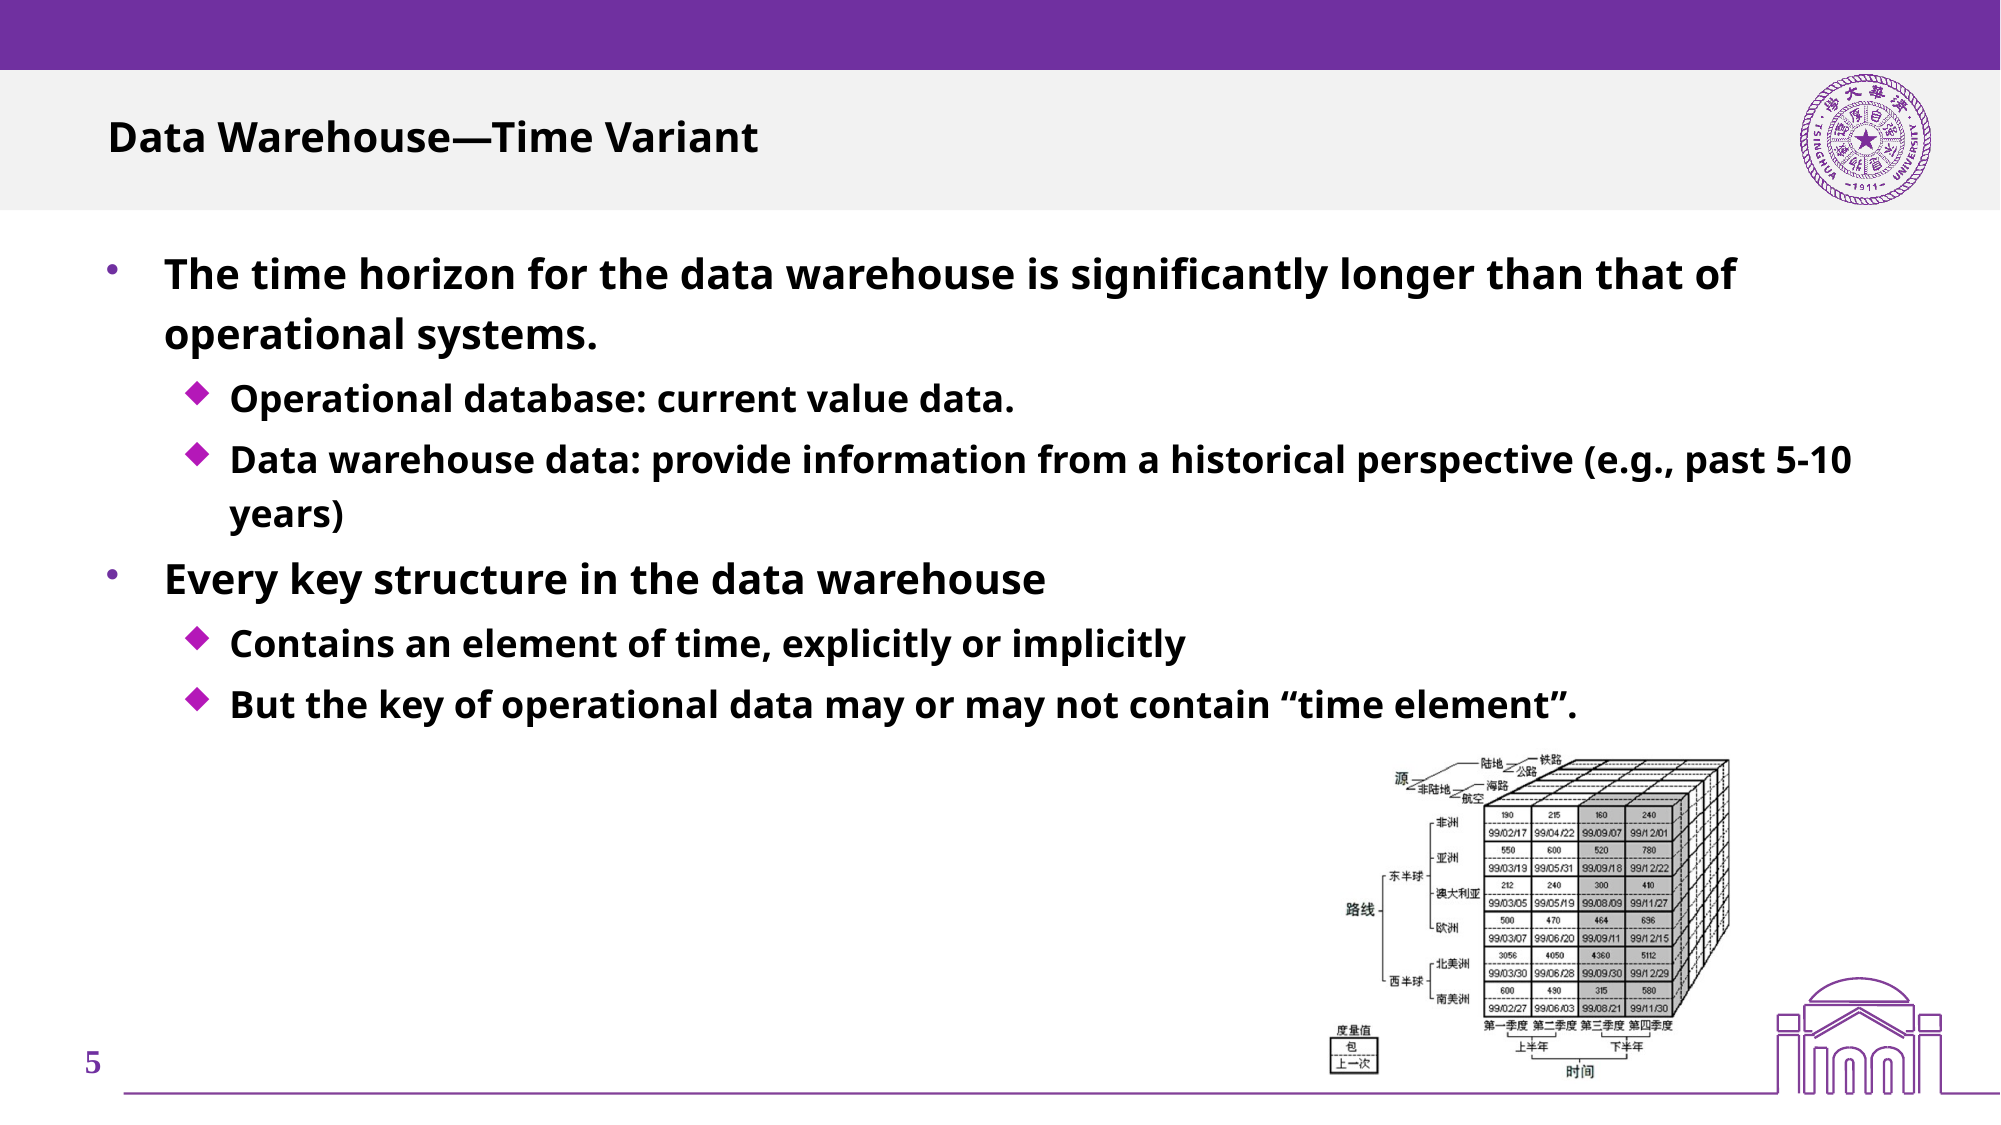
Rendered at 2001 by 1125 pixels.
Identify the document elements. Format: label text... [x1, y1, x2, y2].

picture [1800, 74, 1931, 205]
picture [1314, 748, 1767, 1084]
list The time horizon for the data warehouse is significantly longer than that of operational systems. Operational database: current value data. Data warehouse data: provide information from a historical perspective (e.g., past 5-10 years) Every key structure in the data warehouse Contains an element of time, explicitly or implicitly But the key of operational data may or may not contain “time element”. [92, 230, 1940, 1096]
title Data Warehouse—Time Variant [92, 60, 1794, 212]
